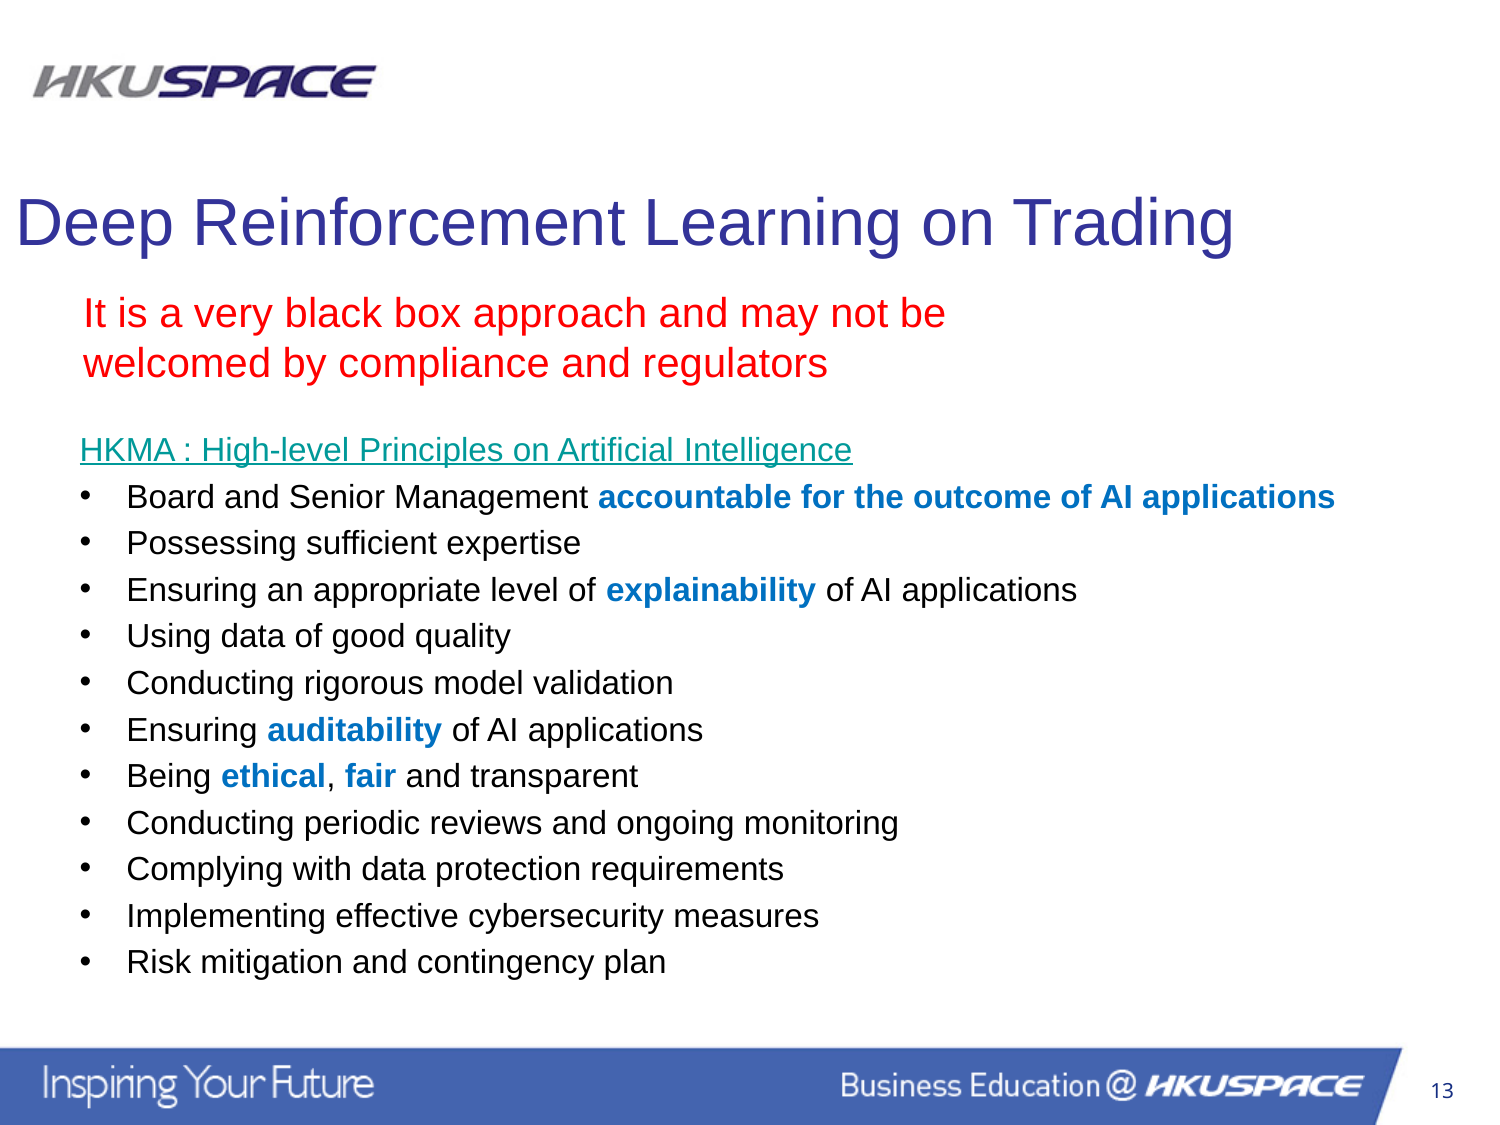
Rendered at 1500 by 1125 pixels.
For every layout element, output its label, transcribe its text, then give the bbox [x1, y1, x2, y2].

text_box HKMA : High-level Principles on Artificial Intelligence Board and Senior Management accountable for the outcome of AI applications Possessing sufficient expertise Ensuring an appropriate level of explainability of AI applications Using data of good quality Conducting rigorous model validation Ensuring auditability of AI applications Being ethical, fair and transparent Conducting periodic reviews and ongoing monitoring Complying with data protection requirements Implementing effective cybersecurity measures Risk mitigation and contingency plan [64, 420, 1376, 1012]
title Deep Reinforcement Learning on Trading [0, 101, 1325, 266]
picture [0, 0, 1500, 1125]
text_box It is a very black box approach and may not be welcomed by compliance and regulators [68, 278, 1108, 394]
slide_number 13 [1415, 1070, 1499, 1125]
